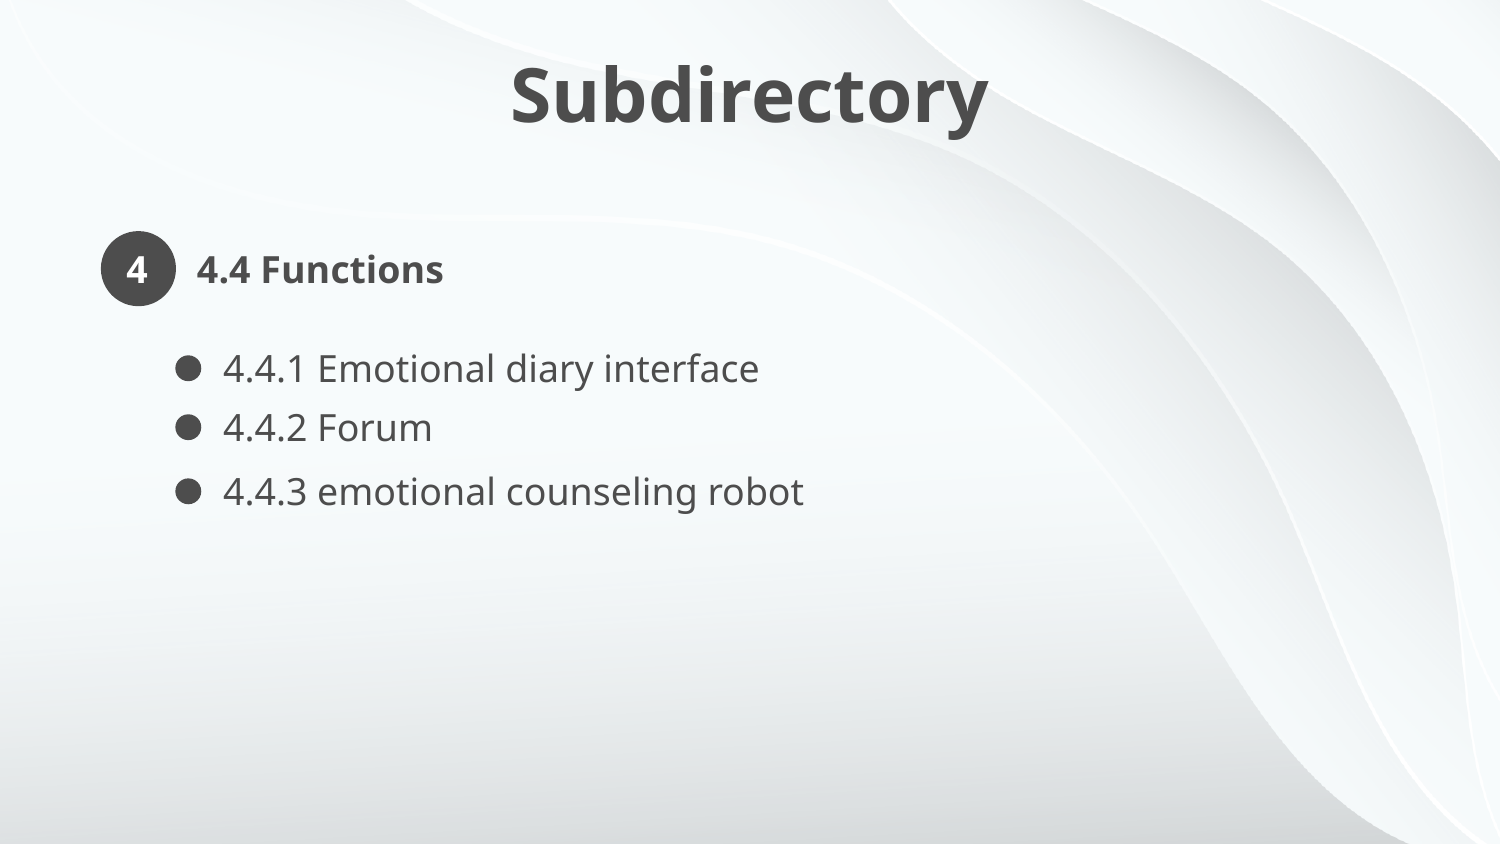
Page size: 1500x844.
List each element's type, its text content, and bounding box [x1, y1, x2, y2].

picture [0, 0, 1500, 844]
text_box Subdirectory [476, 39, 1024, 161]
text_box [99, 231, 1030, 522]
